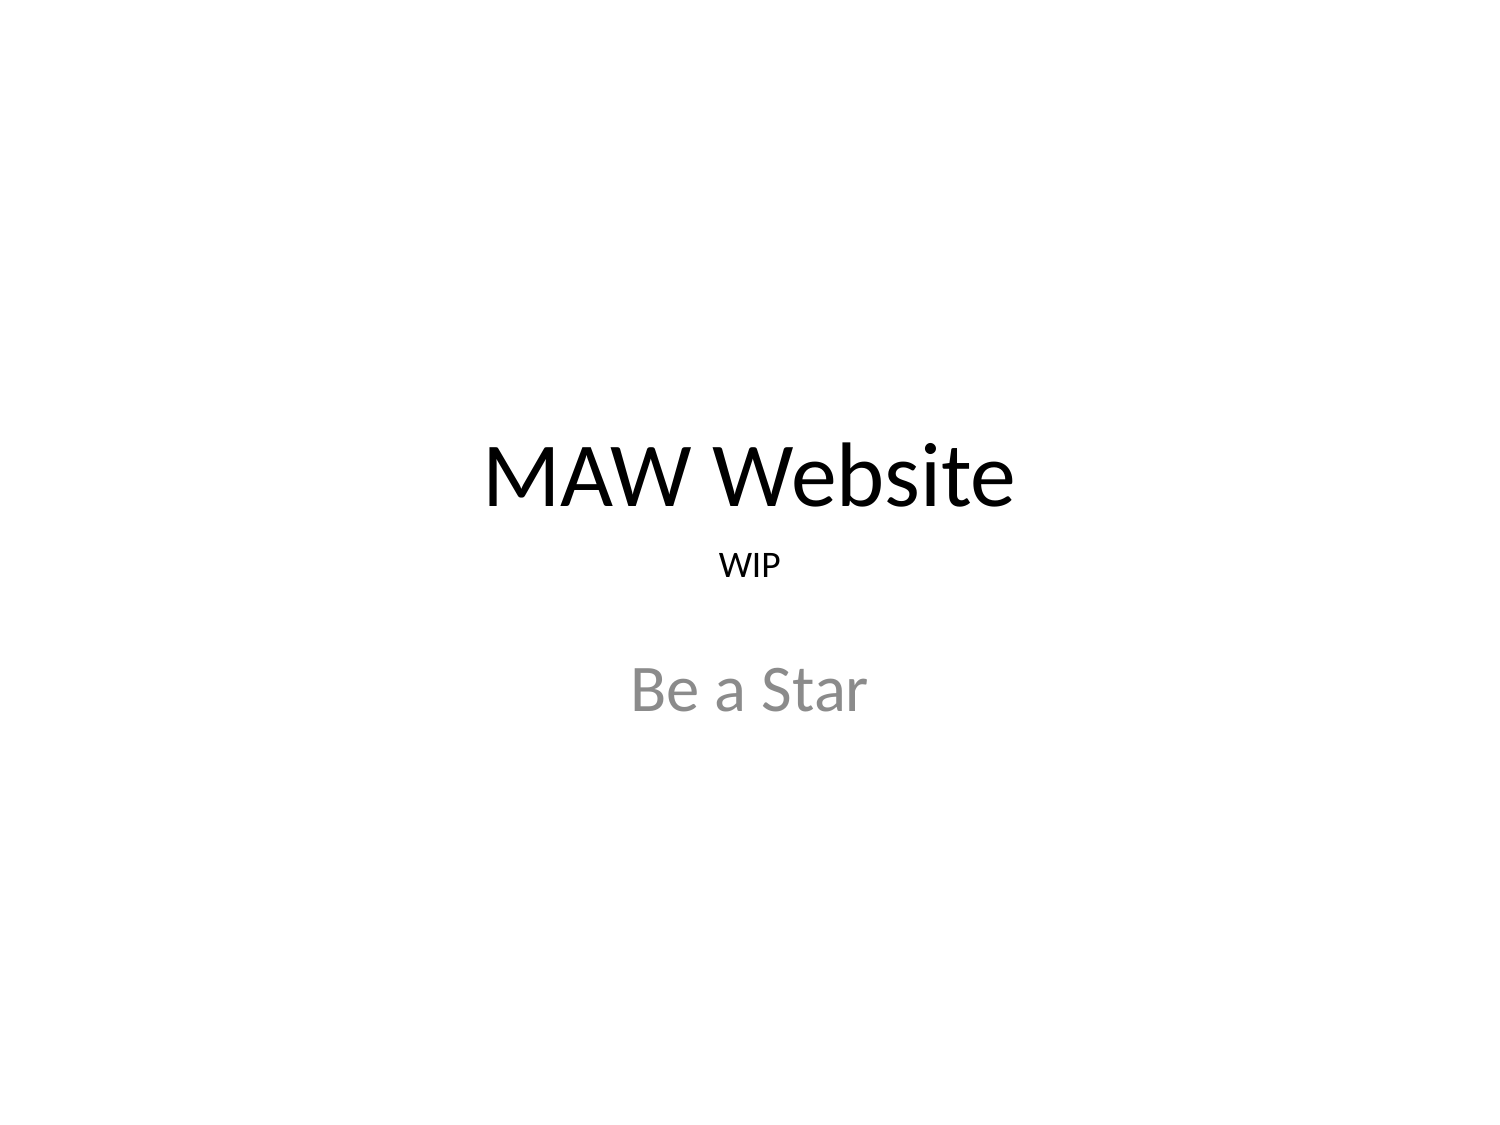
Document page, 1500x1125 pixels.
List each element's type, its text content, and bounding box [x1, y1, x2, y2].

title MAW Website [112, 349, 1388, 591]
subtitle Be a Star [225, 637, 1275, 925]
text_box WIP [704, 532, 796, 592]
